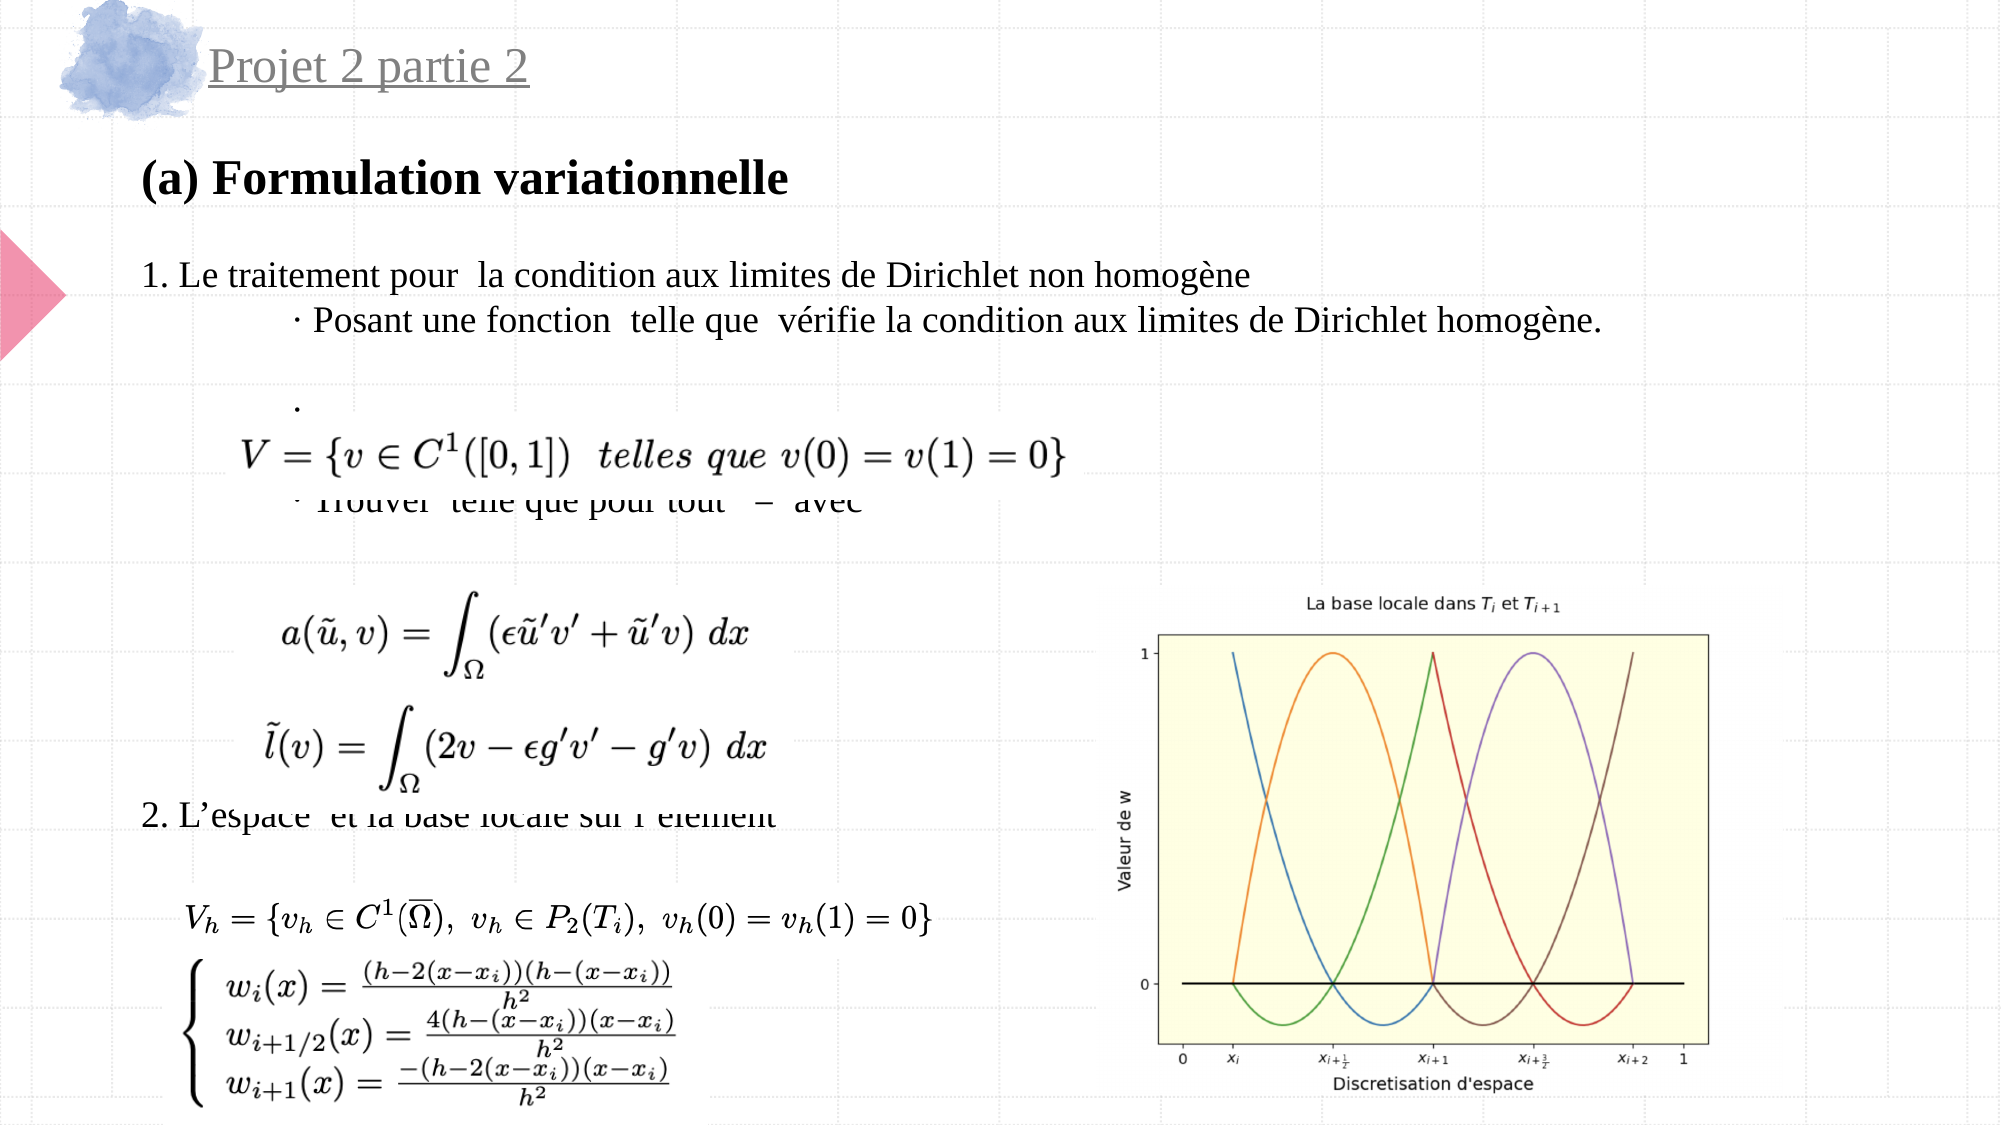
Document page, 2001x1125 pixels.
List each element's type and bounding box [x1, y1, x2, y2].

picture [234, 585, 794, 814]
picture [1096, 585, 1783, 1094]
picture [163, 883, 936, 1125]
picture [227, 413, 1084, 500]
text_box [59, 0, 671, 130]
